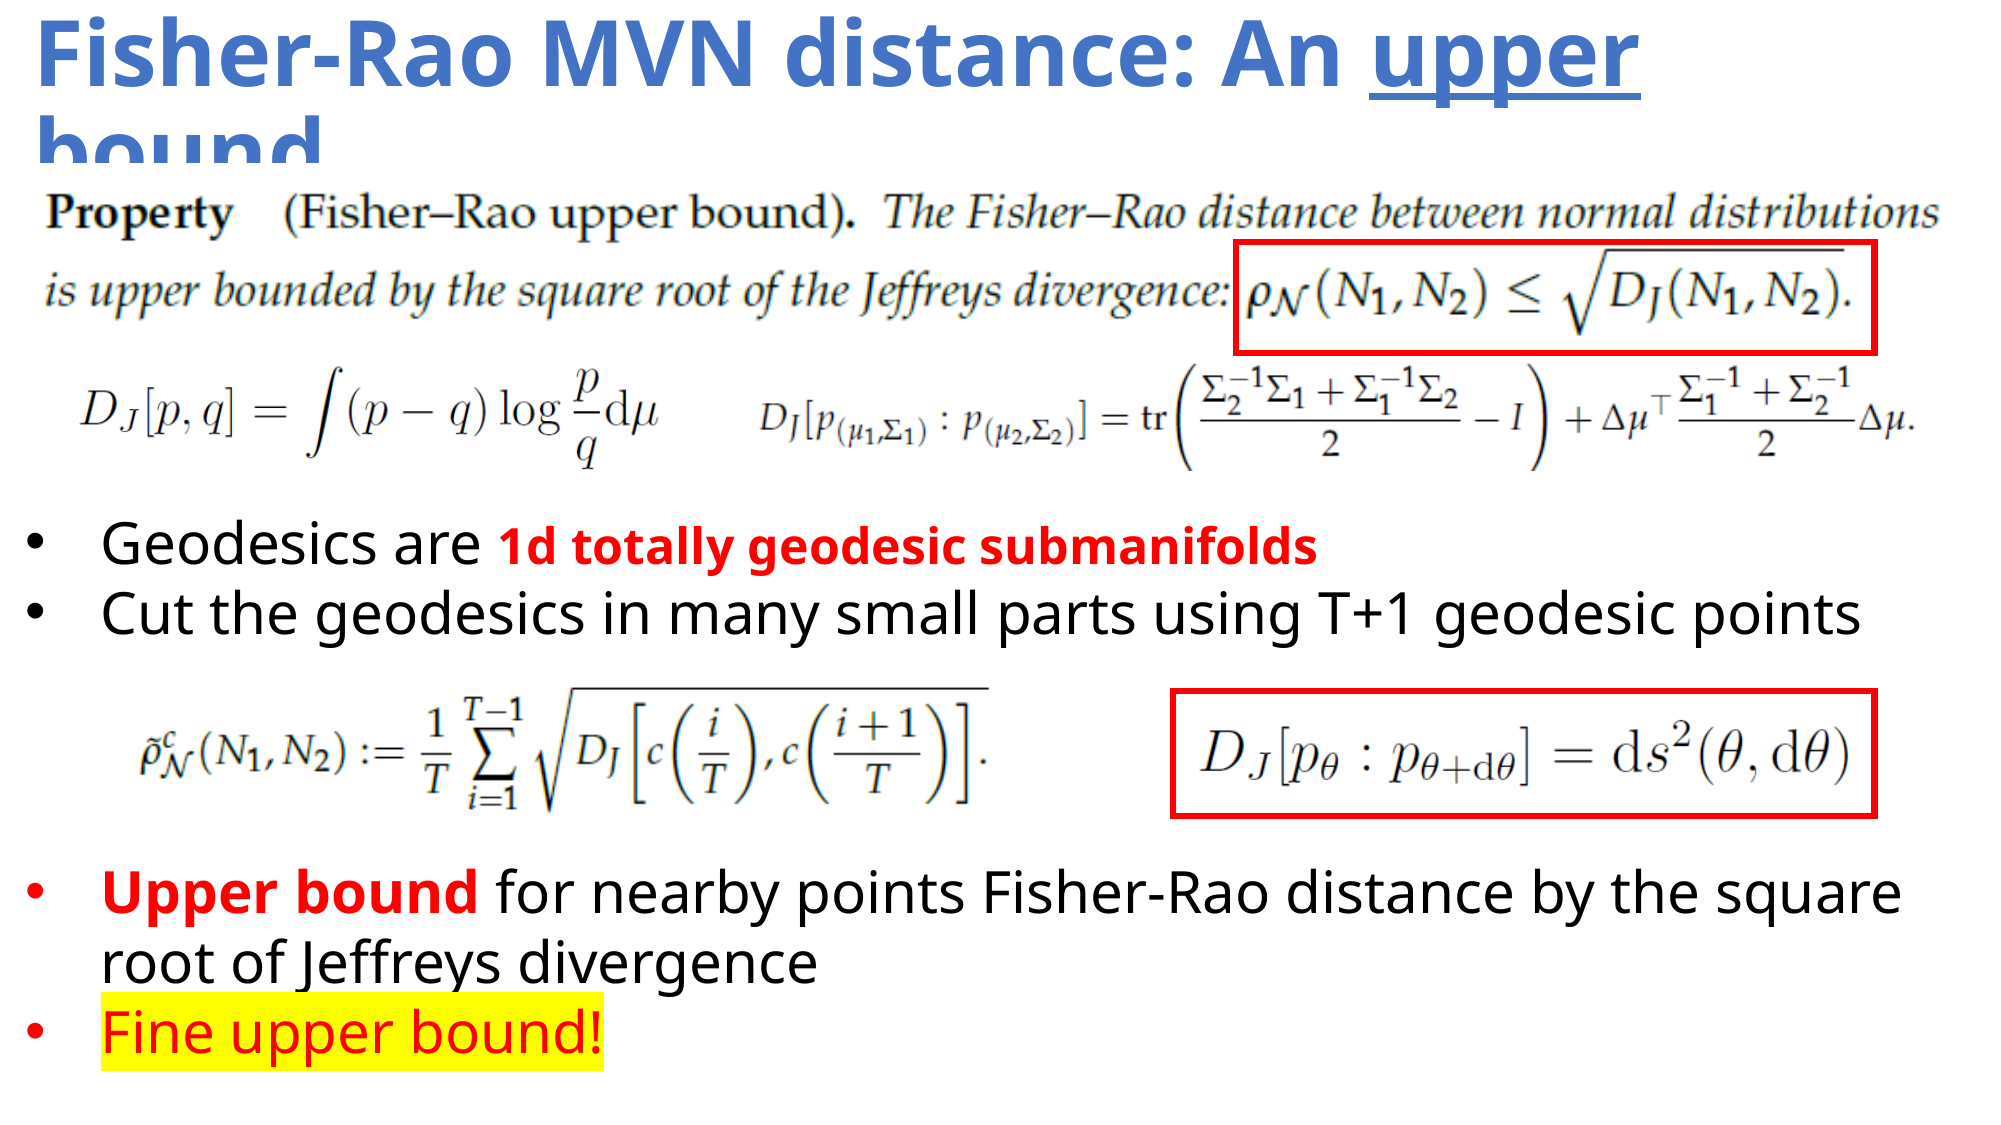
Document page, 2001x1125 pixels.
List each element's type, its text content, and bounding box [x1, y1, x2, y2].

picture [106, 670, 1000, 826]
text_box [1172, 690, 1875, 817]
picture [1187, 702, 1861, 810]
picture [30, 163, 1990, 491]
text_box Geodesics are 1d totally geodesic submanifolds Cut the geodesics in many small parts using T+1 geodesic points Upper bound for nearby points Fisher-Rao distance by the square root of Jeffreys divergence Fine upper bound! [11, 498, 2000, 1073]
picture [743, 356, 1928, 471]
title Fisher-Rao MVN distance: An upper bound [18, 0, 1744, 215]
